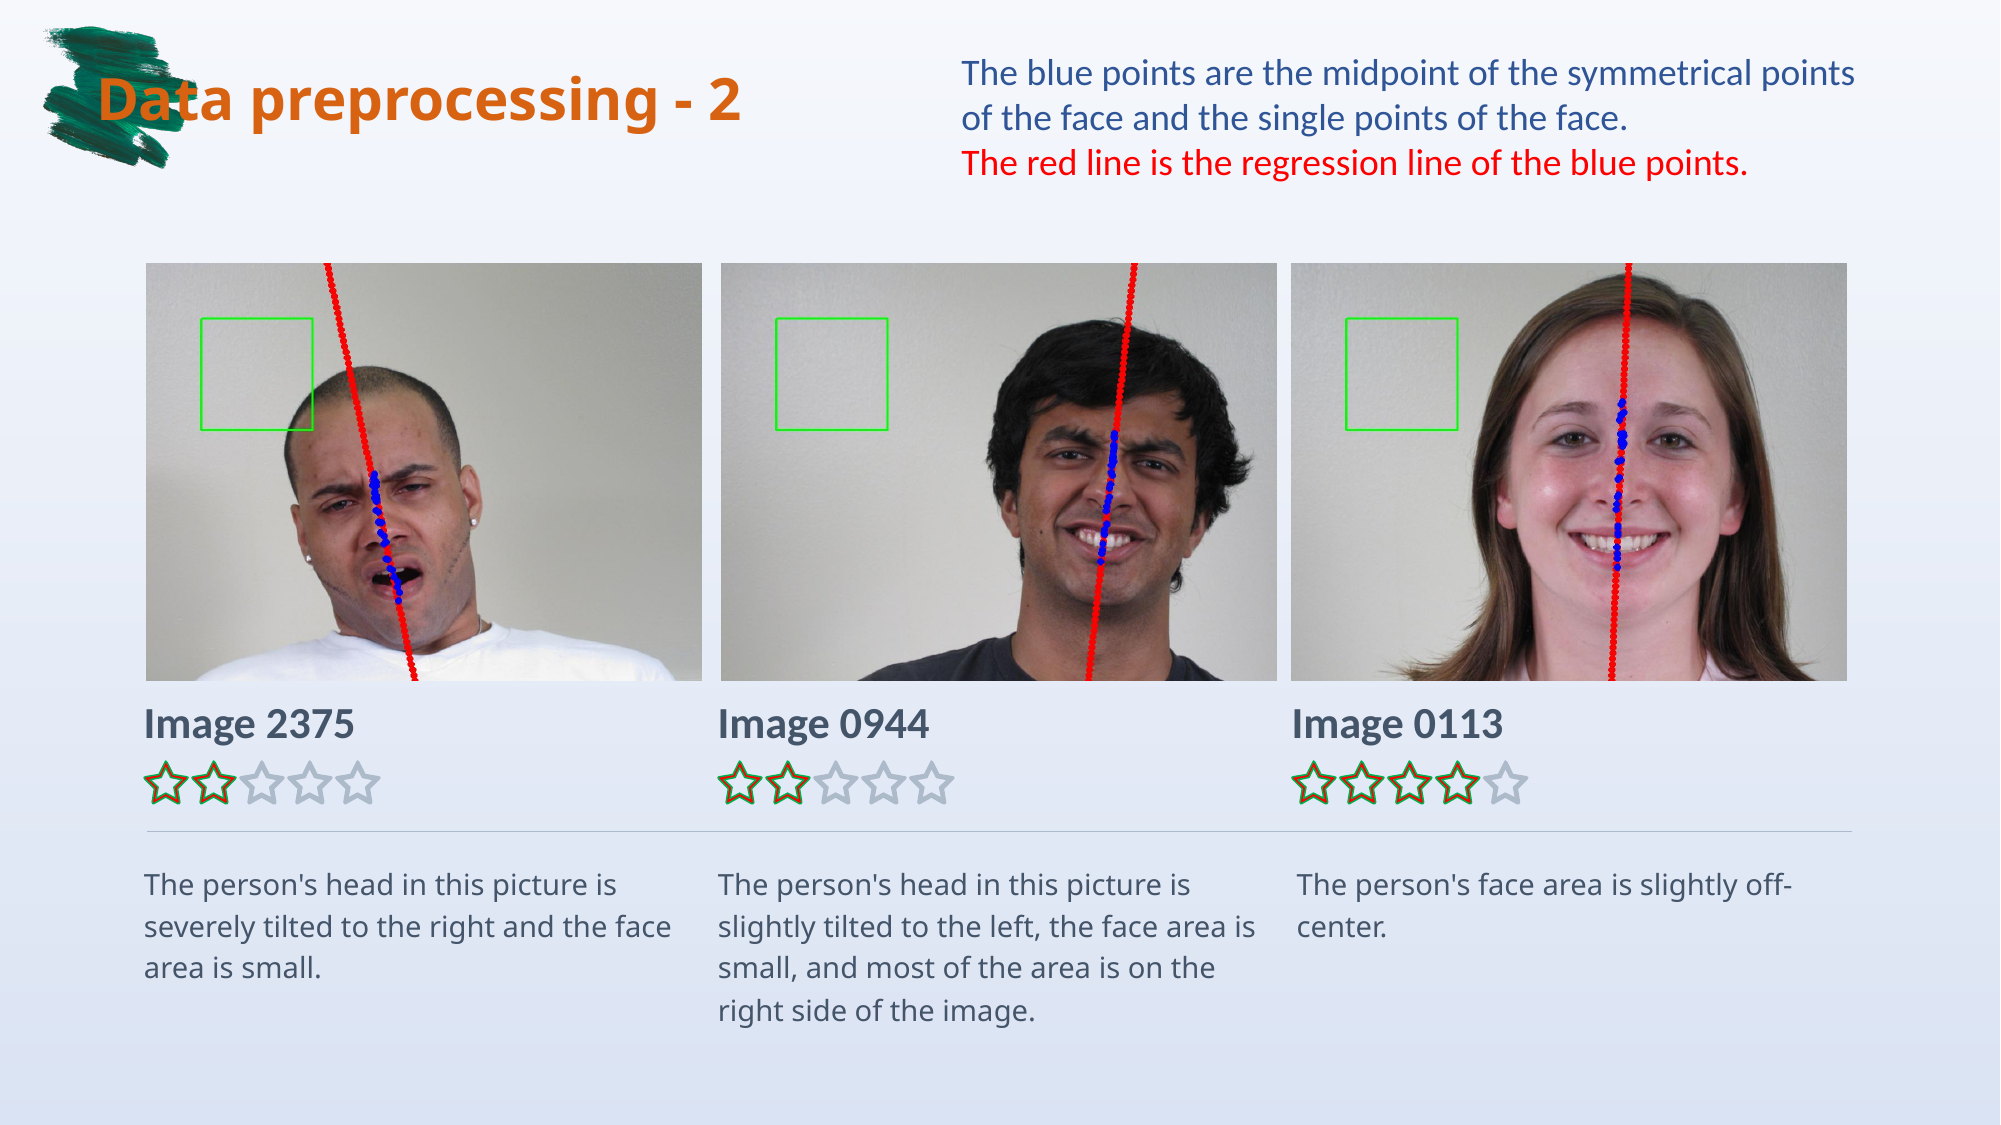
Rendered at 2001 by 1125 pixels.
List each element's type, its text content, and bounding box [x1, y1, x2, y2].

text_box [127, 263, 701, 804]
text_box Data preprocessing - 2 [199, 54, 793, 140]
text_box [1277, 263, 1847, 804]
picture [42, 26, 199, 169]
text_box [701, 263, 1277, 804]
text_box The blue points are the midpoint of the symmetrical points of the face and the single points of the face. The red line is the regression line of the blue points. [946, 40, 1902, 191]
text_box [144, 858, 1842, 1026]
